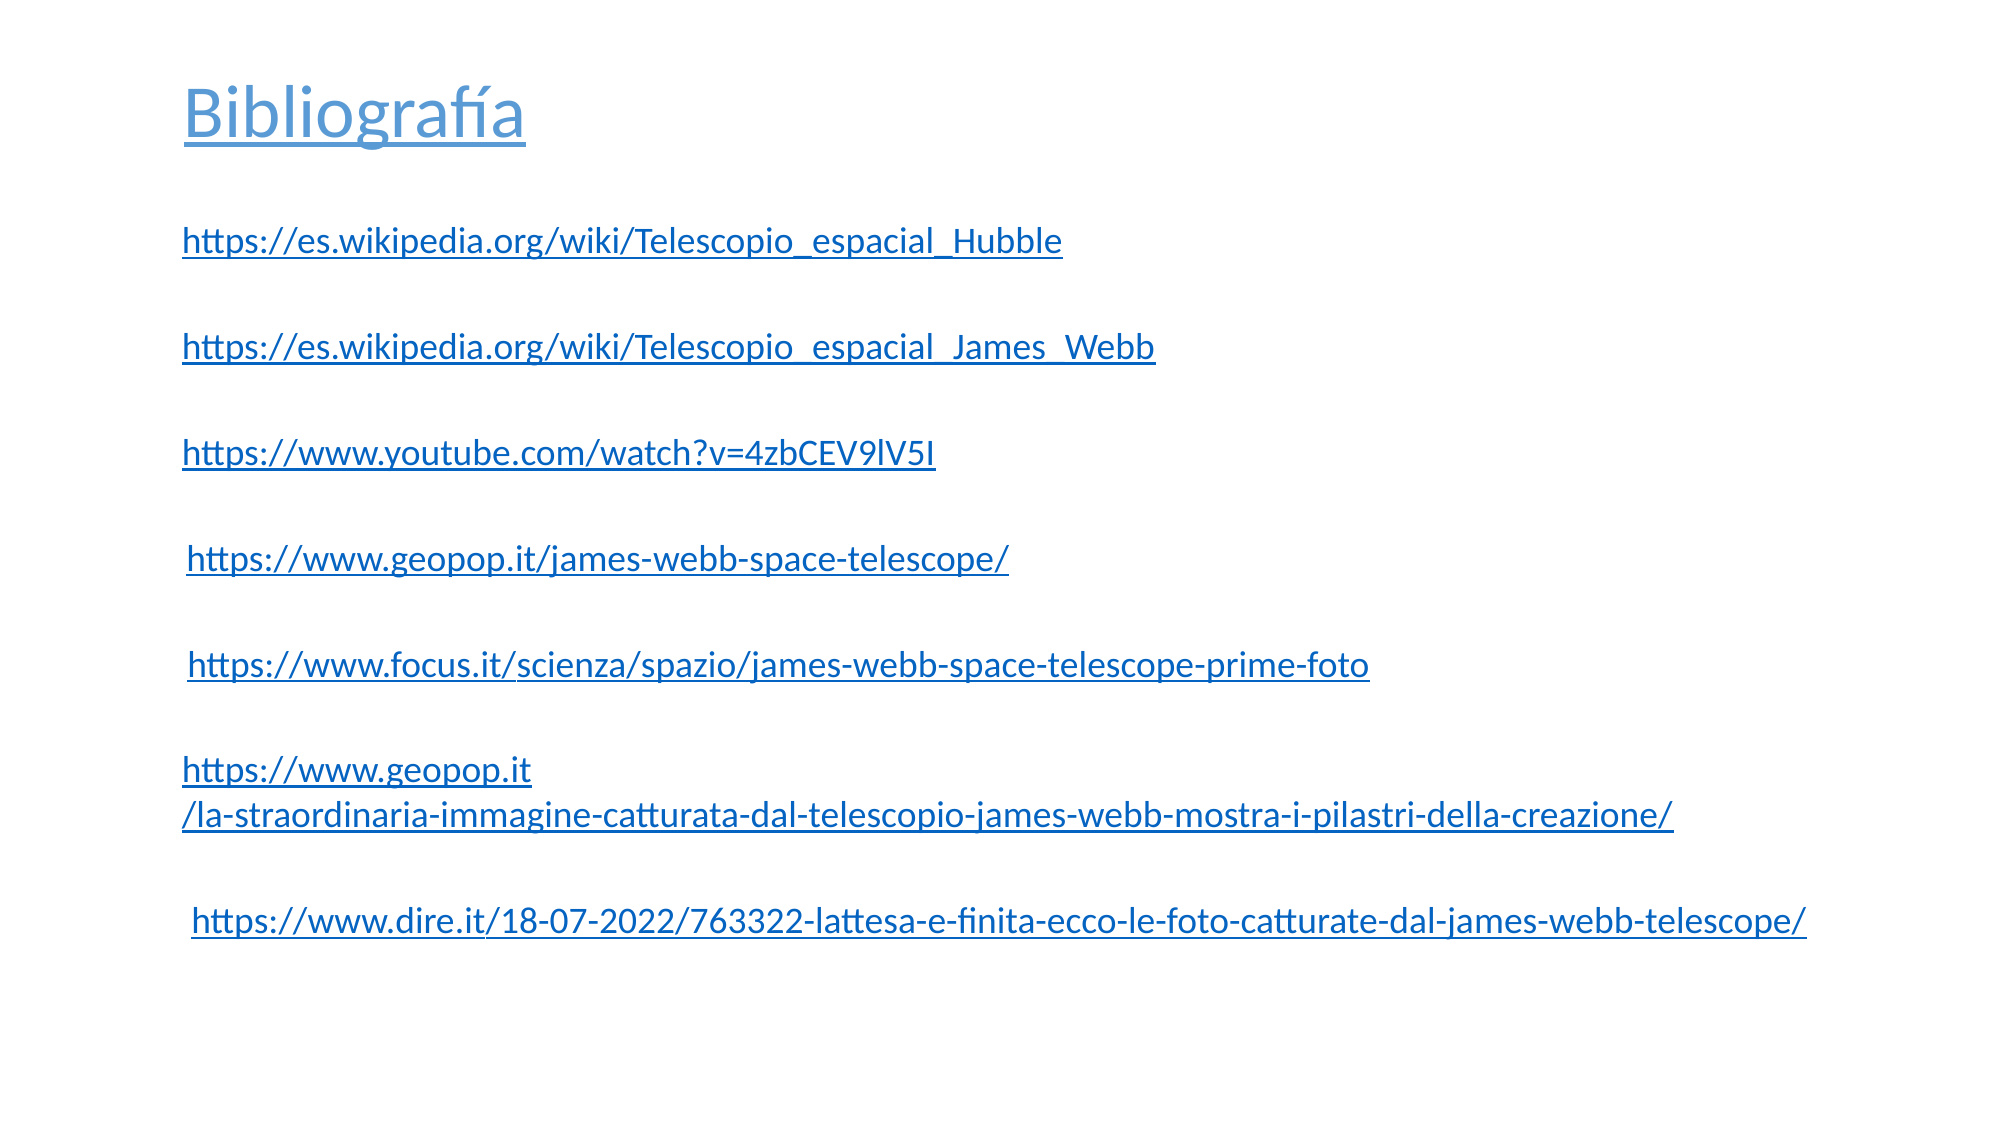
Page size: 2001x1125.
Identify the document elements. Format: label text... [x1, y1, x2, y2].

text_box https://es.wikipedia.org/wiki/Telescopio_espacial_Hubble [167, 209, 1168, 269]
text_box https://www.geopop.it/la-straordinaria-immagine-catturata-dal-telescopio-james-webb-mostra-i-pilastri-della-creazione/ [167, 737, 1747, 843]
text_box https://www.geopop.it/james-webb-space-telescope/ [171, 526, 1025, 587]
text_box Bibliografía [169, 55, 542, 160]
text_box https://www.dire.it/18-07-2022/763322-lattesa-e-finita-ecco-le-foto-catturate-dal-james-webb-telescope/ [176, 889, 1822, 949]
text_box https://es.wikipedia.org/wiki/Telescopio_espacial_James_Webb [167, 314, 1205, 375]
text_box https://www.focus.it/scienza/spazio/james-webb-space-telescope-prime-foto [172, 632, 1385, 692]
text_box https://www.youtube.com/watch?v=4zbCEV9lV5I [167, 420, 1002, 481]
